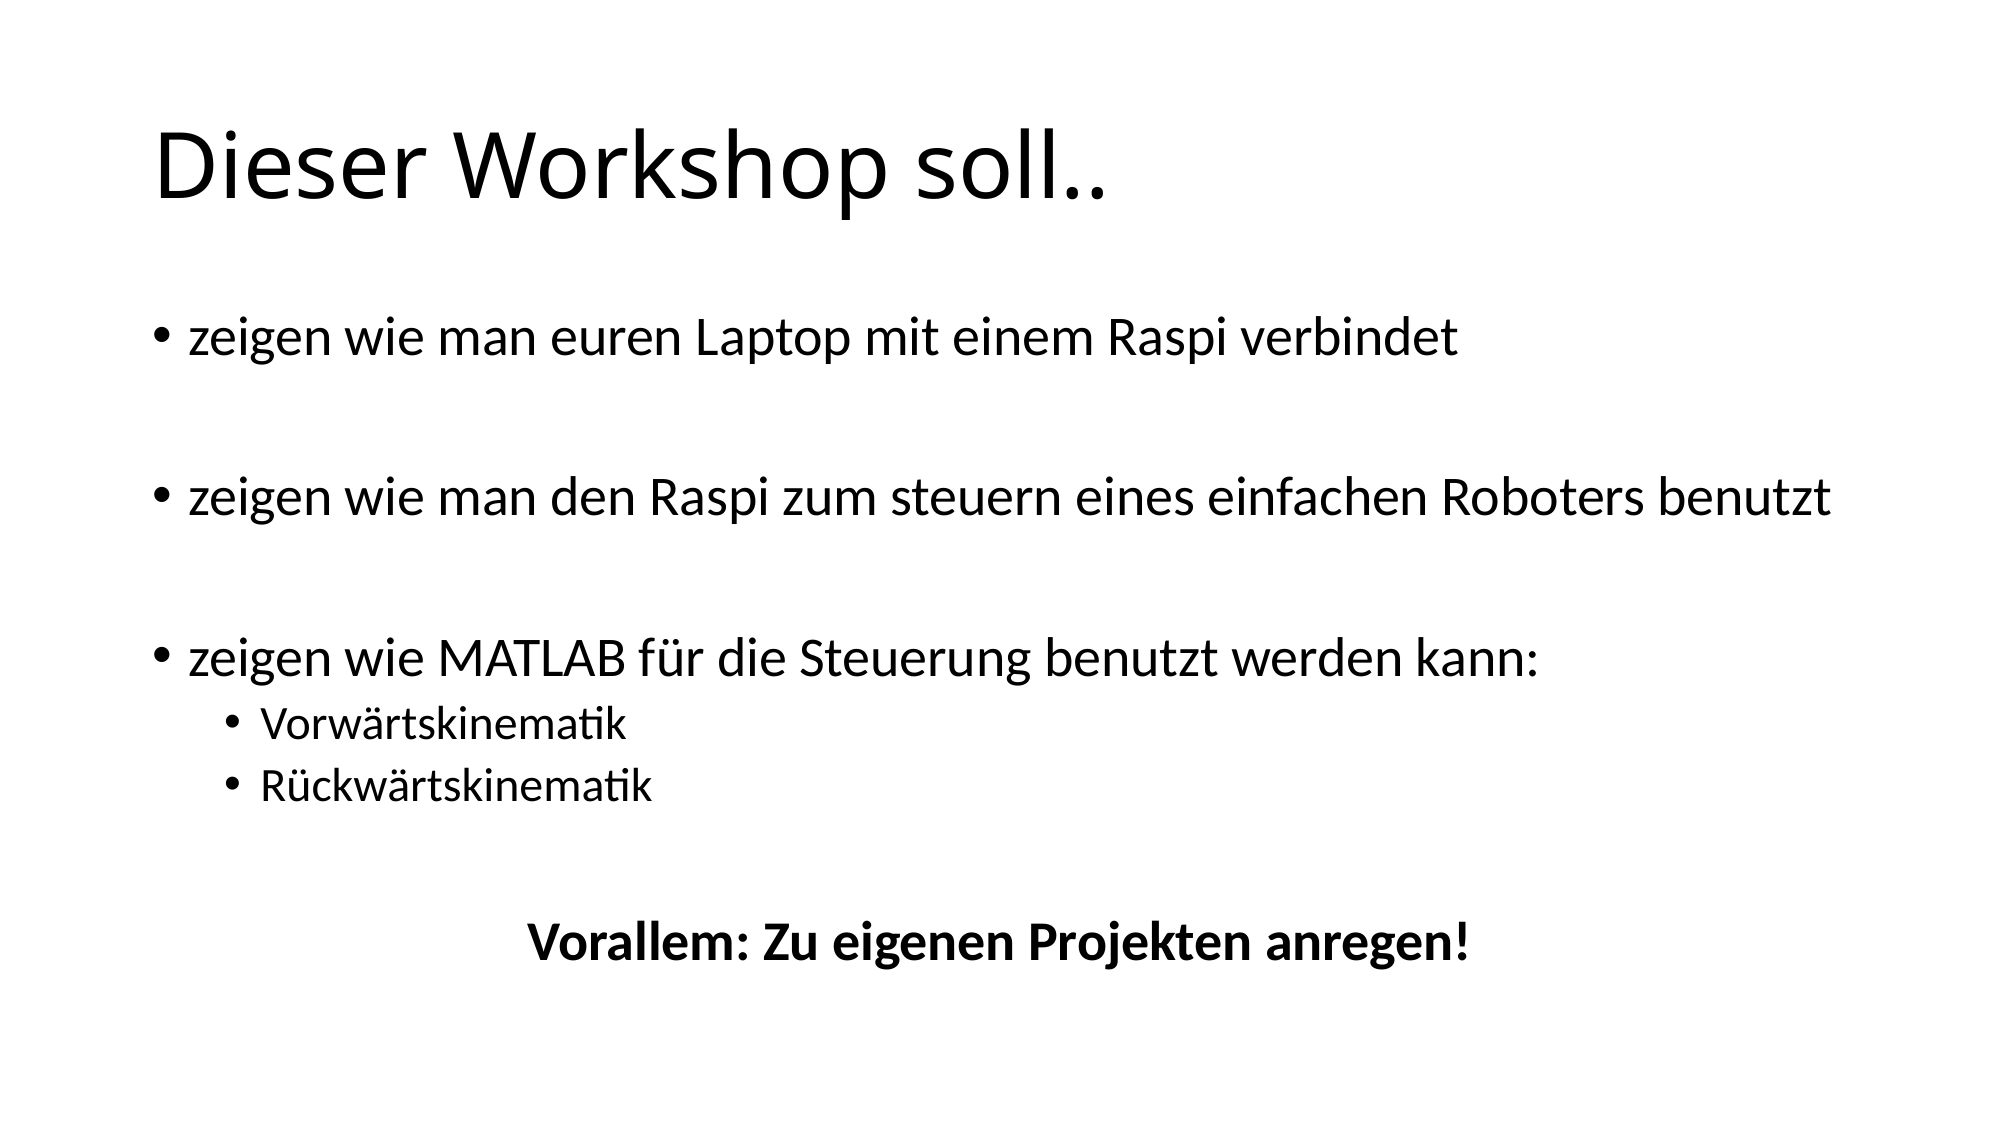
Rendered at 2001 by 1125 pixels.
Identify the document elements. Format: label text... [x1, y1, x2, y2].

title Dieser Workshop soll.. [137, 59, 1863, 278]
list zeigen wie man euren Laptop mit einem Raspi verbindet zeigen wie man den Raspi zum steuern eines einfachen Roboters benutzt zeigen wie MATLAB für die Steuerung benutzt werden kann: Vorwärtskinematik Rückwärtskinematik Vorallem: Zu eigenen Projekten anregen! [137, 299, 1863, 1014]
